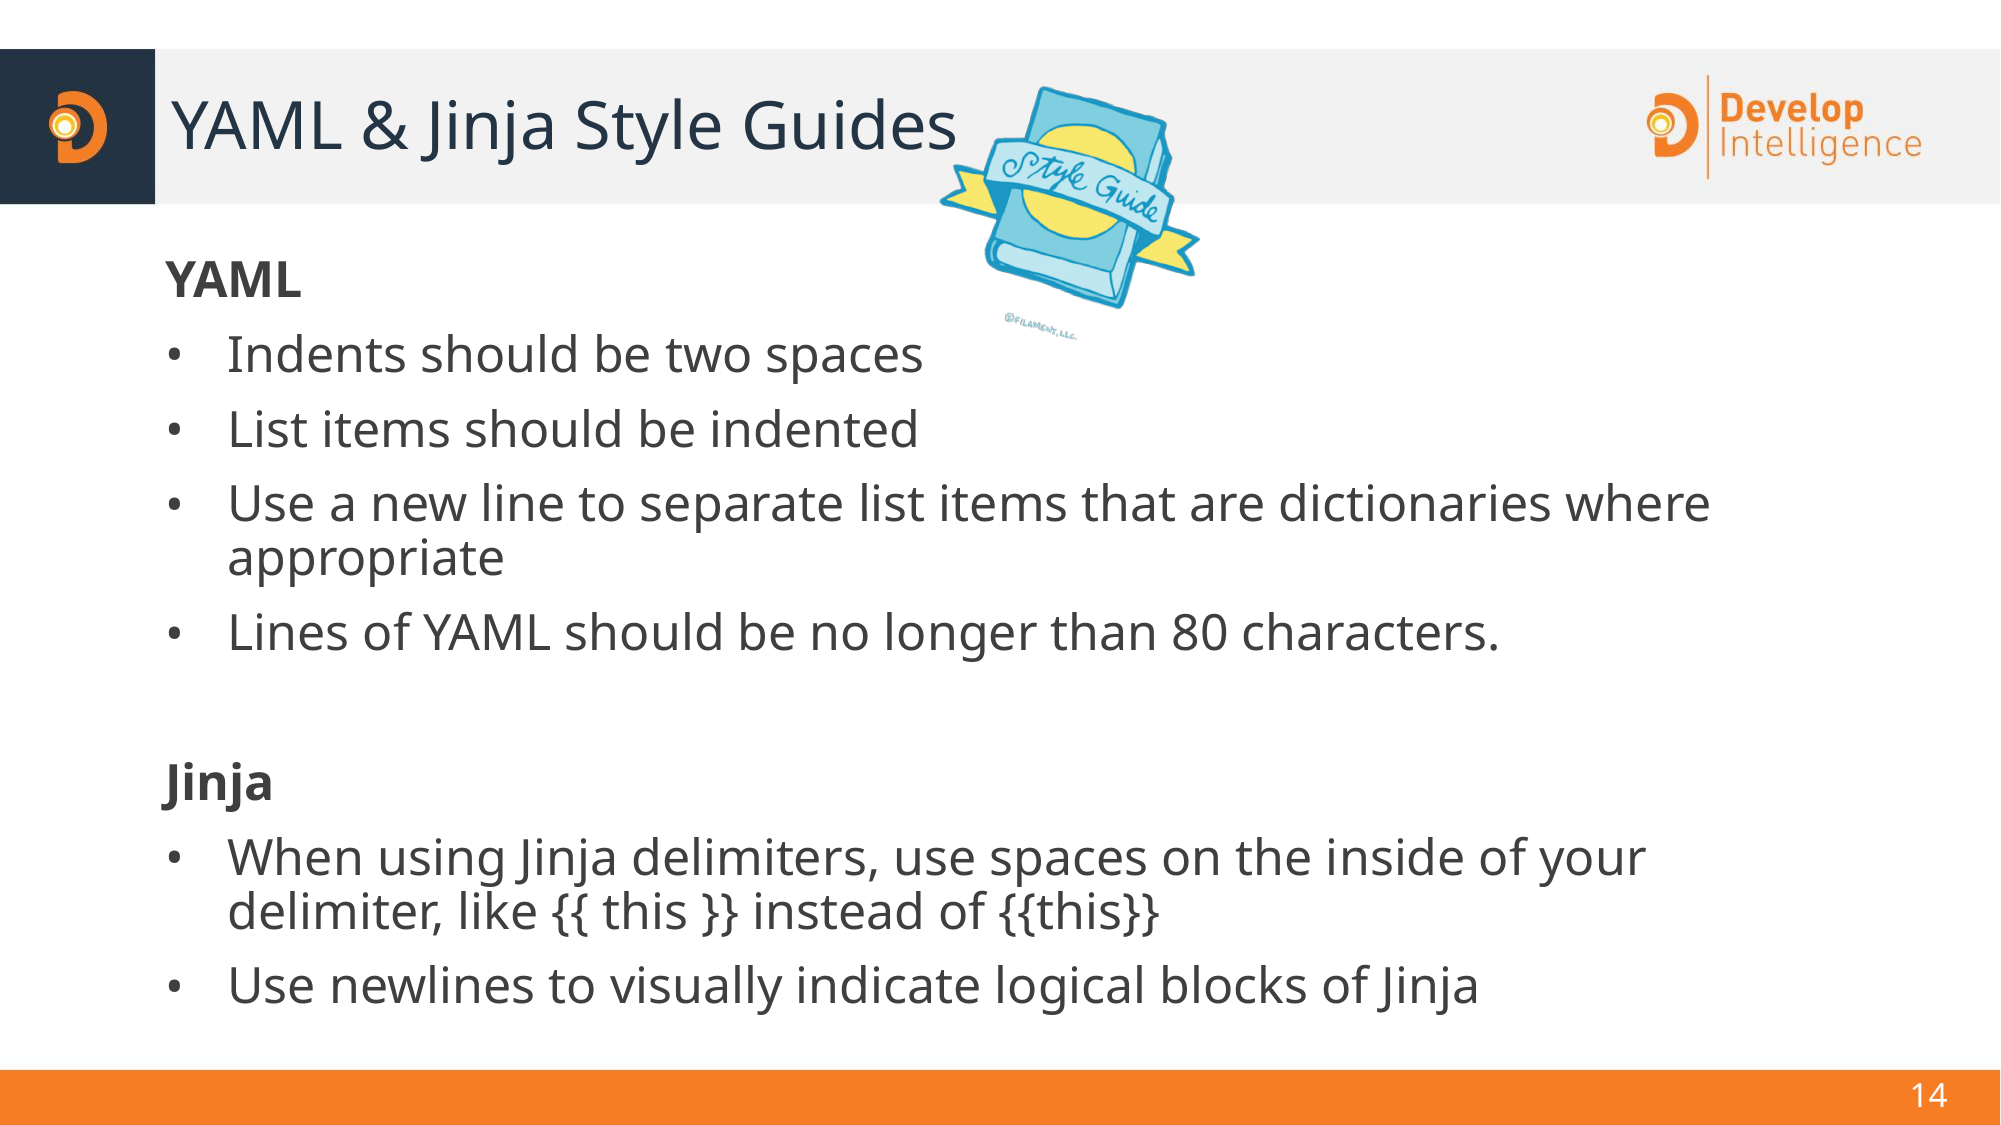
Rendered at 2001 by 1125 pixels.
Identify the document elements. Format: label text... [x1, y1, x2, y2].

slide_number 14 [1860, 1072, 1998, 1122]
list YAML Indents should be two spaces List items should be indented Use a new line to separate list items that are dictionaries where appropriate Lines of YAML should be no longer than 80 characters. Jinja When using Jinja delimiters, use spaces on the inside of your delimiter, like {{ this }} instead of {{this}} Use newlines to visually indicate logical blocks of Jinja [137, 246, 1863, 619]
picture [0, 0, 2001, 1125]
title YAML & Jinja Style Guides [156, 53, 865, 203]
title YAML & Jinja Style Guides [1063, 53, 1999, 203]
